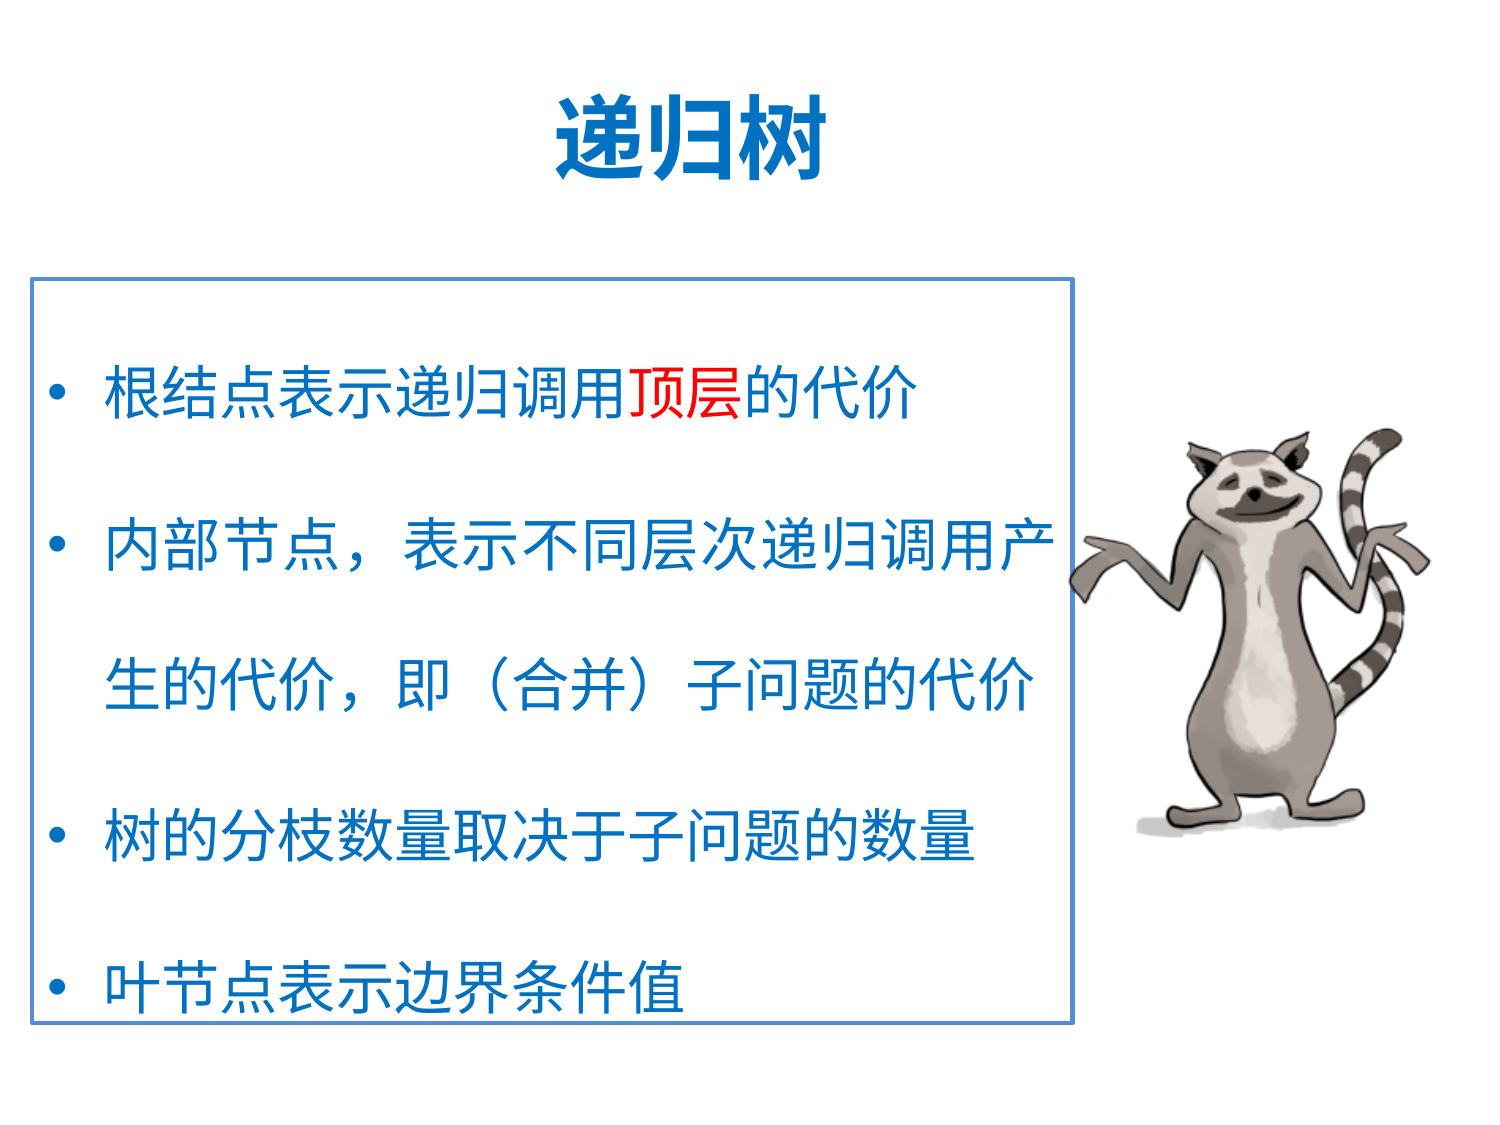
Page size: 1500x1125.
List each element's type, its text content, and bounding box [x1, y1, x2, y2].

picture [1048, 399, 1461, 882]
list 根结点表示递归调用顶层的代价 内部节点，表示不同层次递归调用产生的代价，即（合并）子问题的代价 树的分枝数量取决于子问题的数量 叶节点表示边界条件值 [32, 278, 1073, 1024]
text_box 递归树 [538, 73, 961, 199]
